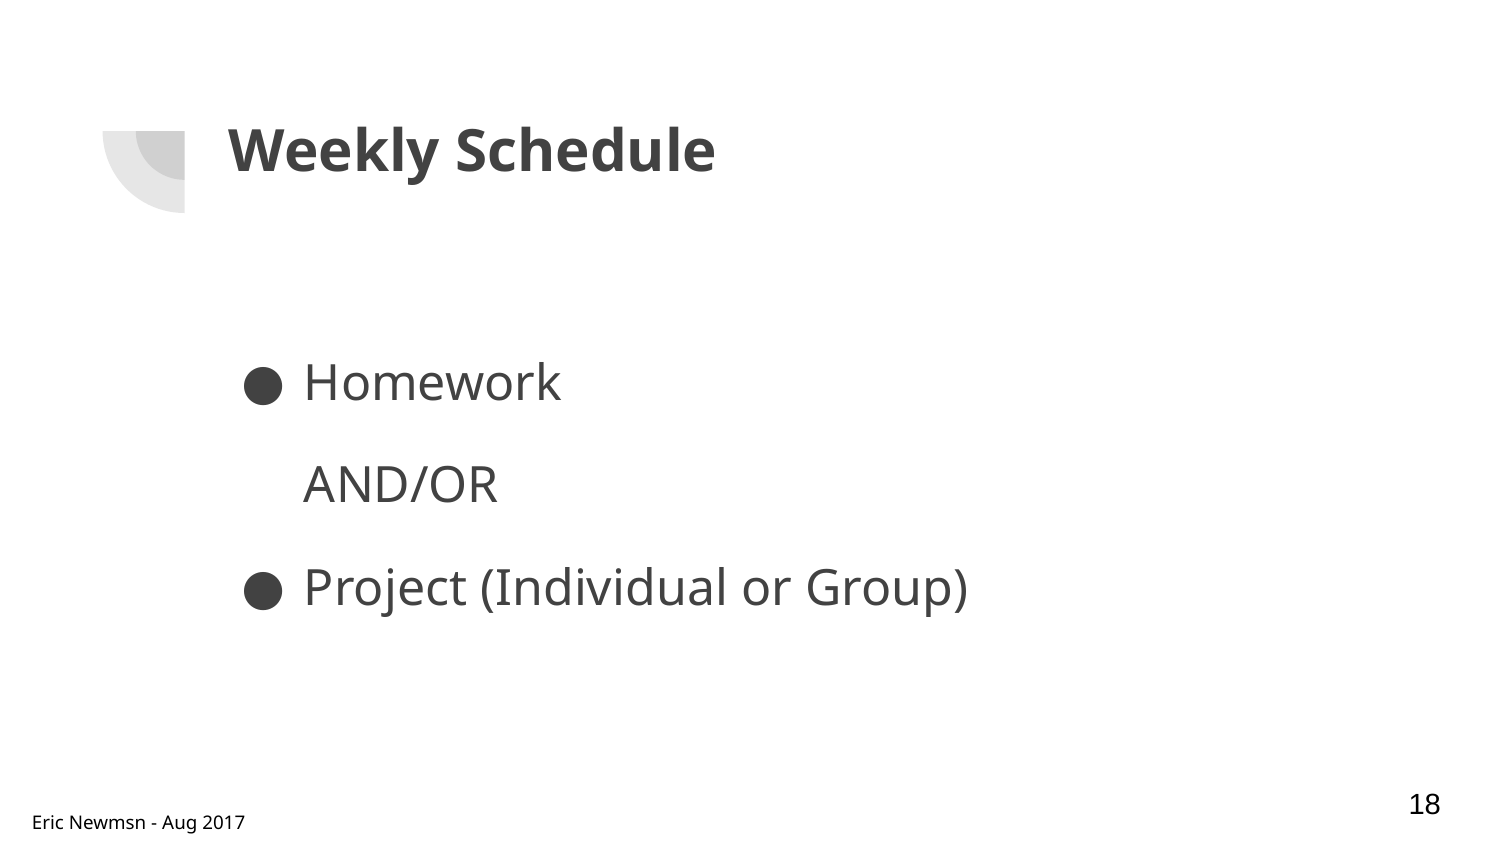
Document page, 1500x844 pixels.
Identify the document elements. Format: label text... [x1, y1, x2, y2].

slide_number ‹#› [1393, 763, 1477, 842]
title Weekly Schedule [213, 98, 1368, 263]
list Homework AND/OR Project (Individual or Group) [213, 326, 1368, 744]
